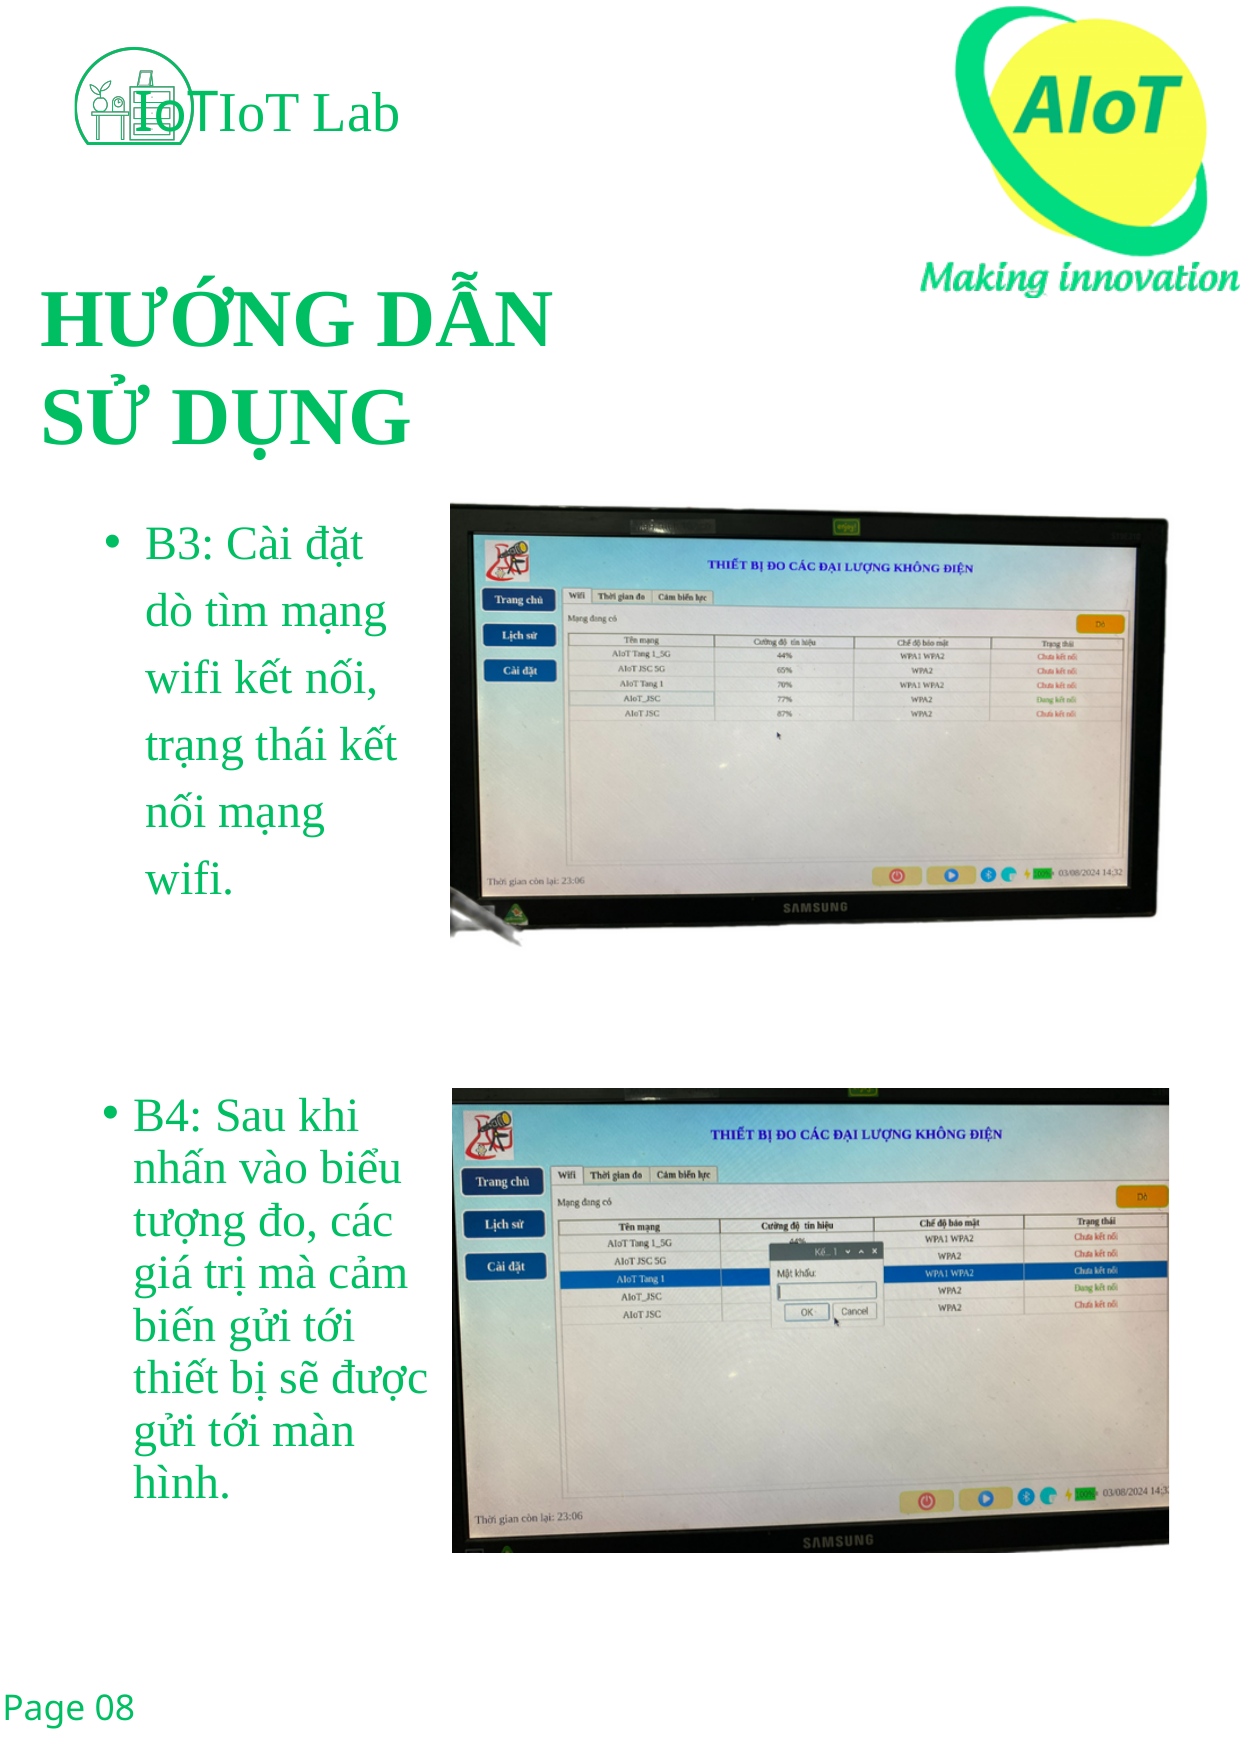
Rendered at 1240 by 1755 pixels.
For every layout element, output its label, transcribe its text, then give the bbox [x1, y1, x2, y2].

text_box Page 08 [2, 1678, 315, 1728]
text_box [450, 461, 1192, 990]
text_box IoTIoT Lab [134, 64, 447, 143]
text_box B4: Sau khi nhấn vào biểu tượng đo, các giá trị mà cảm biến gửi tới thiết bị sẽ được gửi tới màn hình. [70, 1088, 441, 1509]
text_box [74, 47, 195, 145]
text_box HƯỚNG DẪN SỬ DỤNG [40, 264, 620, 462]
text_box [920, 6, 1240, 298]
text_box B3: Cài đặt dò tìm mạng wifi kết nối, trạng thái kết nối mạng wifi. [64, 502, 403, 905]
text_box [452, 1088, 1170, 1553]
